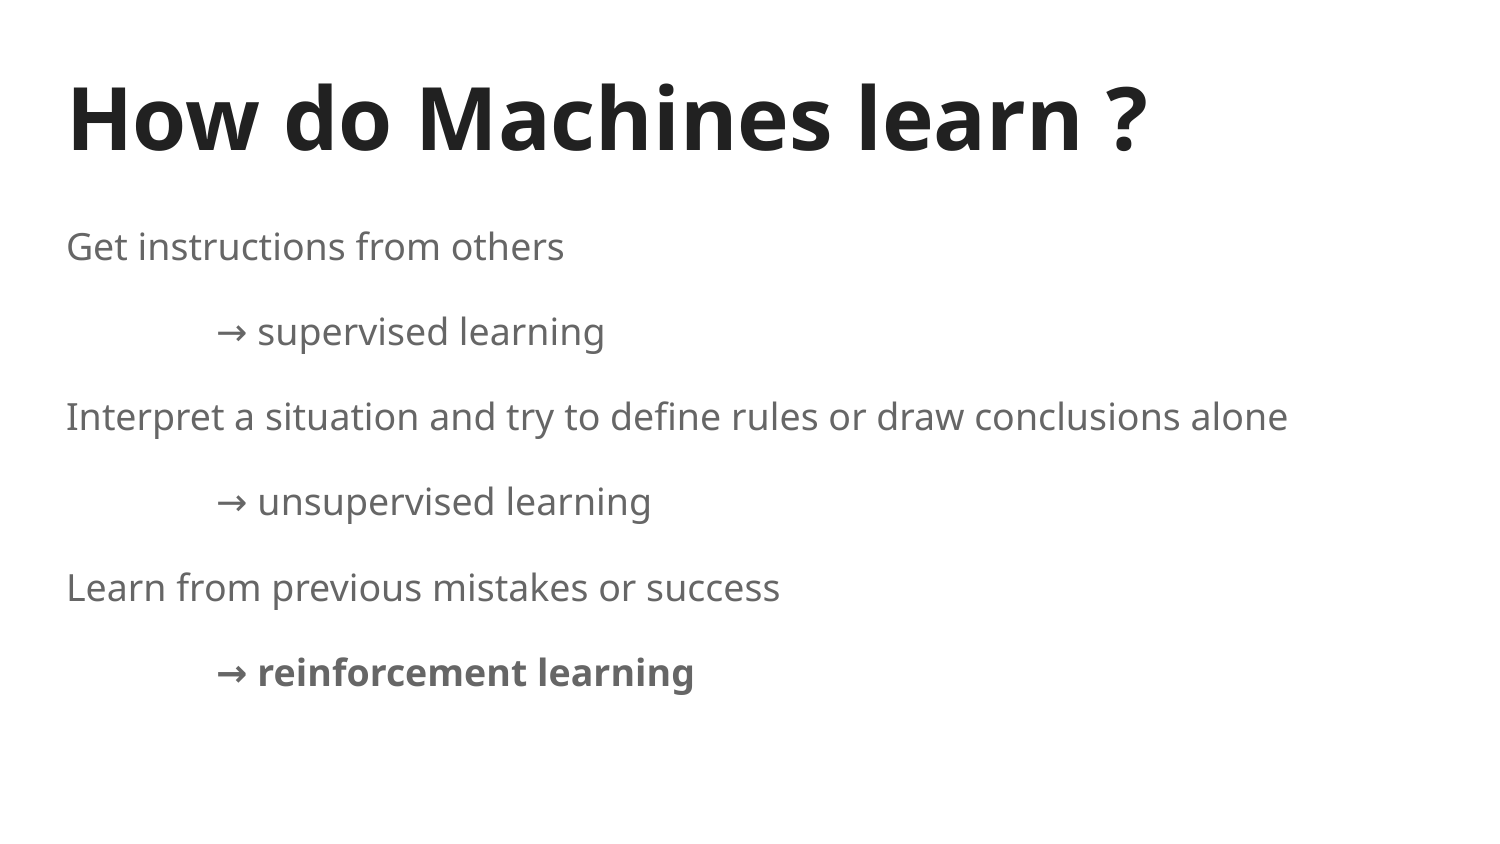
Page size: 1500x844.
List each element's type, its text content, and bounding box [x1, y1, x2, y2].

title How do Machines learn ? [51, 48, 1449, 180]
list Get instructions from others → supervised learning Interpret a situation and try to define rules or draw conclusions alone → unsupervised learning Learn from previous mistakes or success → reinforcement learning [51, 201, 1449, 750]
